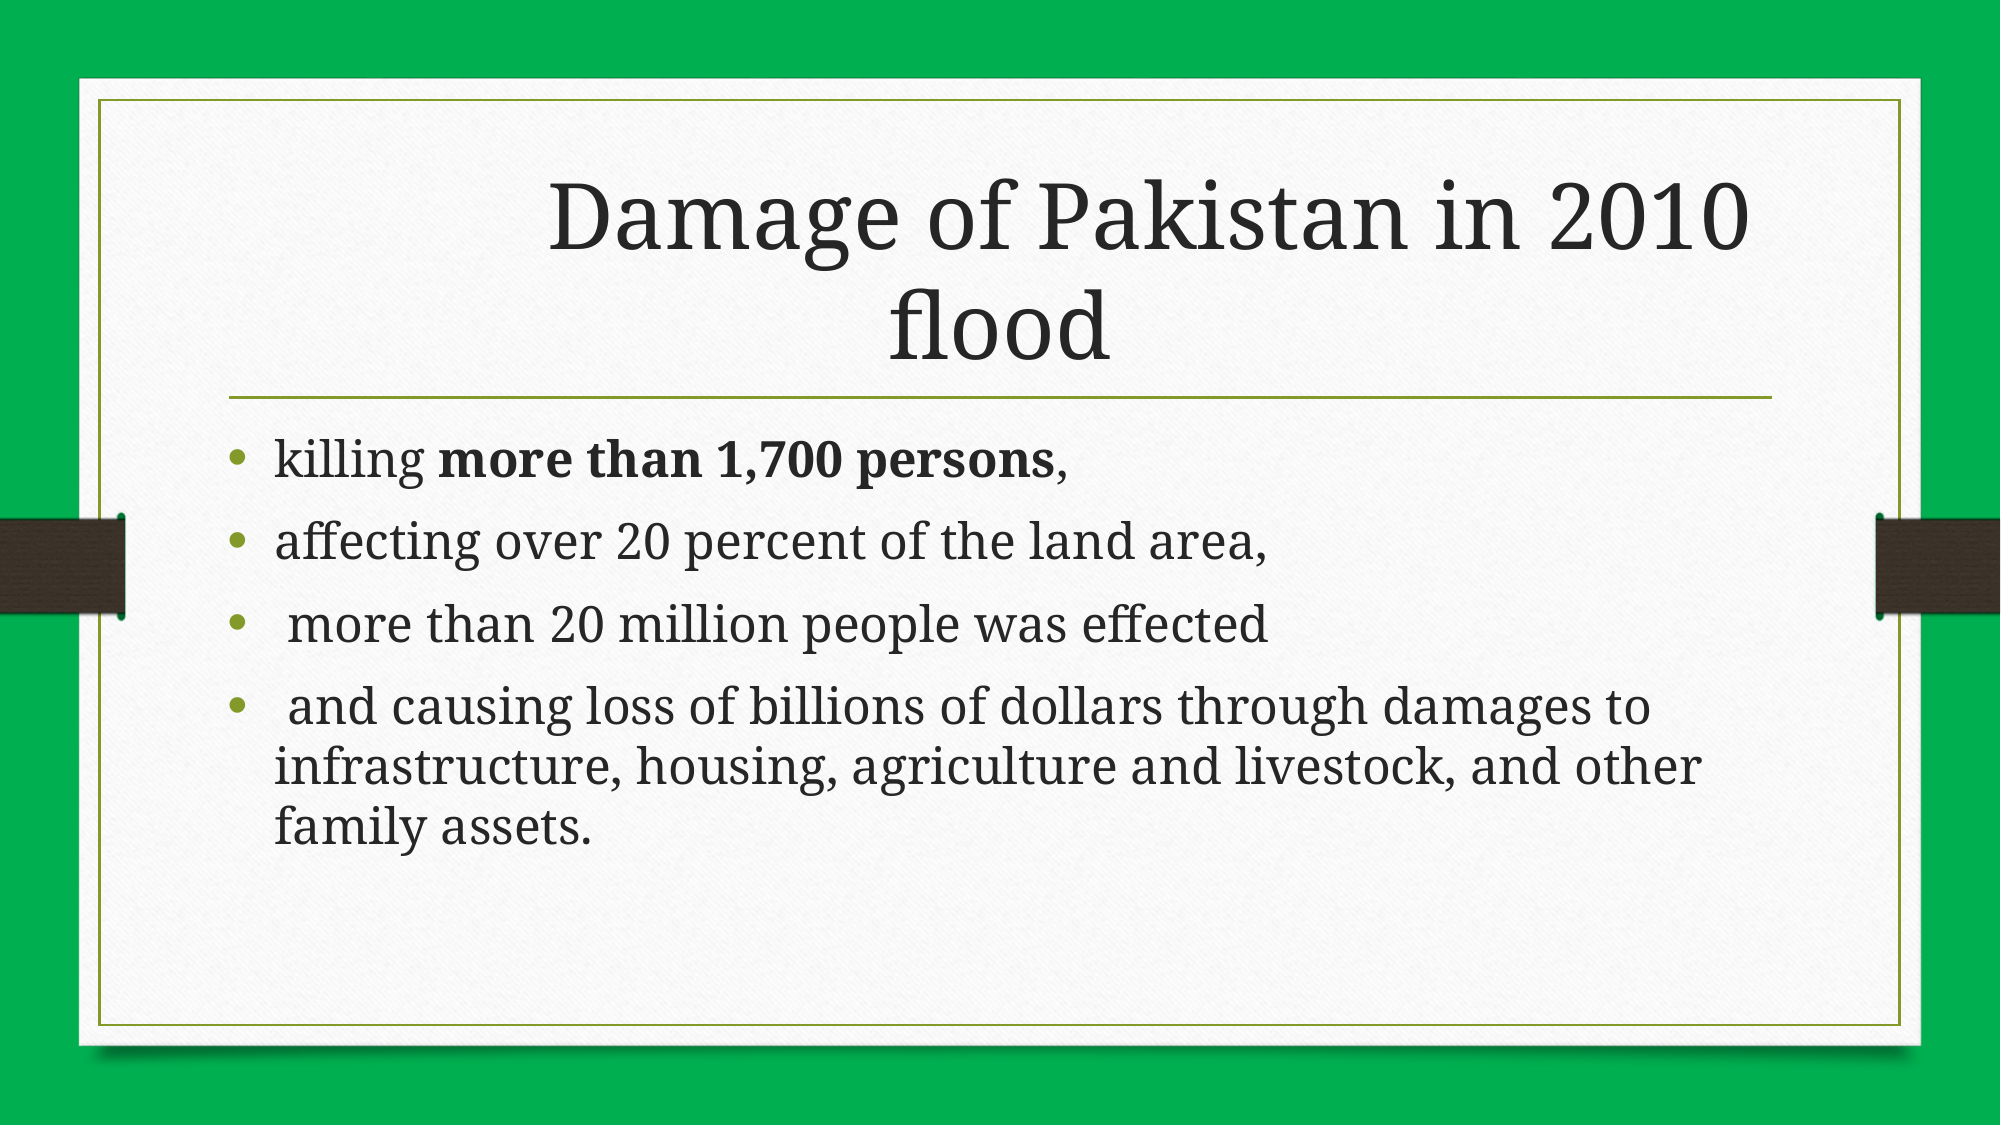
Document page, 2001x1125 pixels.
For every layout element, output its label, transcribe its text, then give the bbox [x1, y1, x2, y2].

title Damage of Pakistan in 2010 flood [212, 161, 1788, 375]
picture [0, 0, 2001, 1125]
list killing more than 1,700 persons, affecting over 20 percent of the land area, more than 20 million people was effected and causing loss of billions of dollars through damages to infrastructure, housing, agriculture and livestock, and other family assets. [212, 419, 1788, 964]
